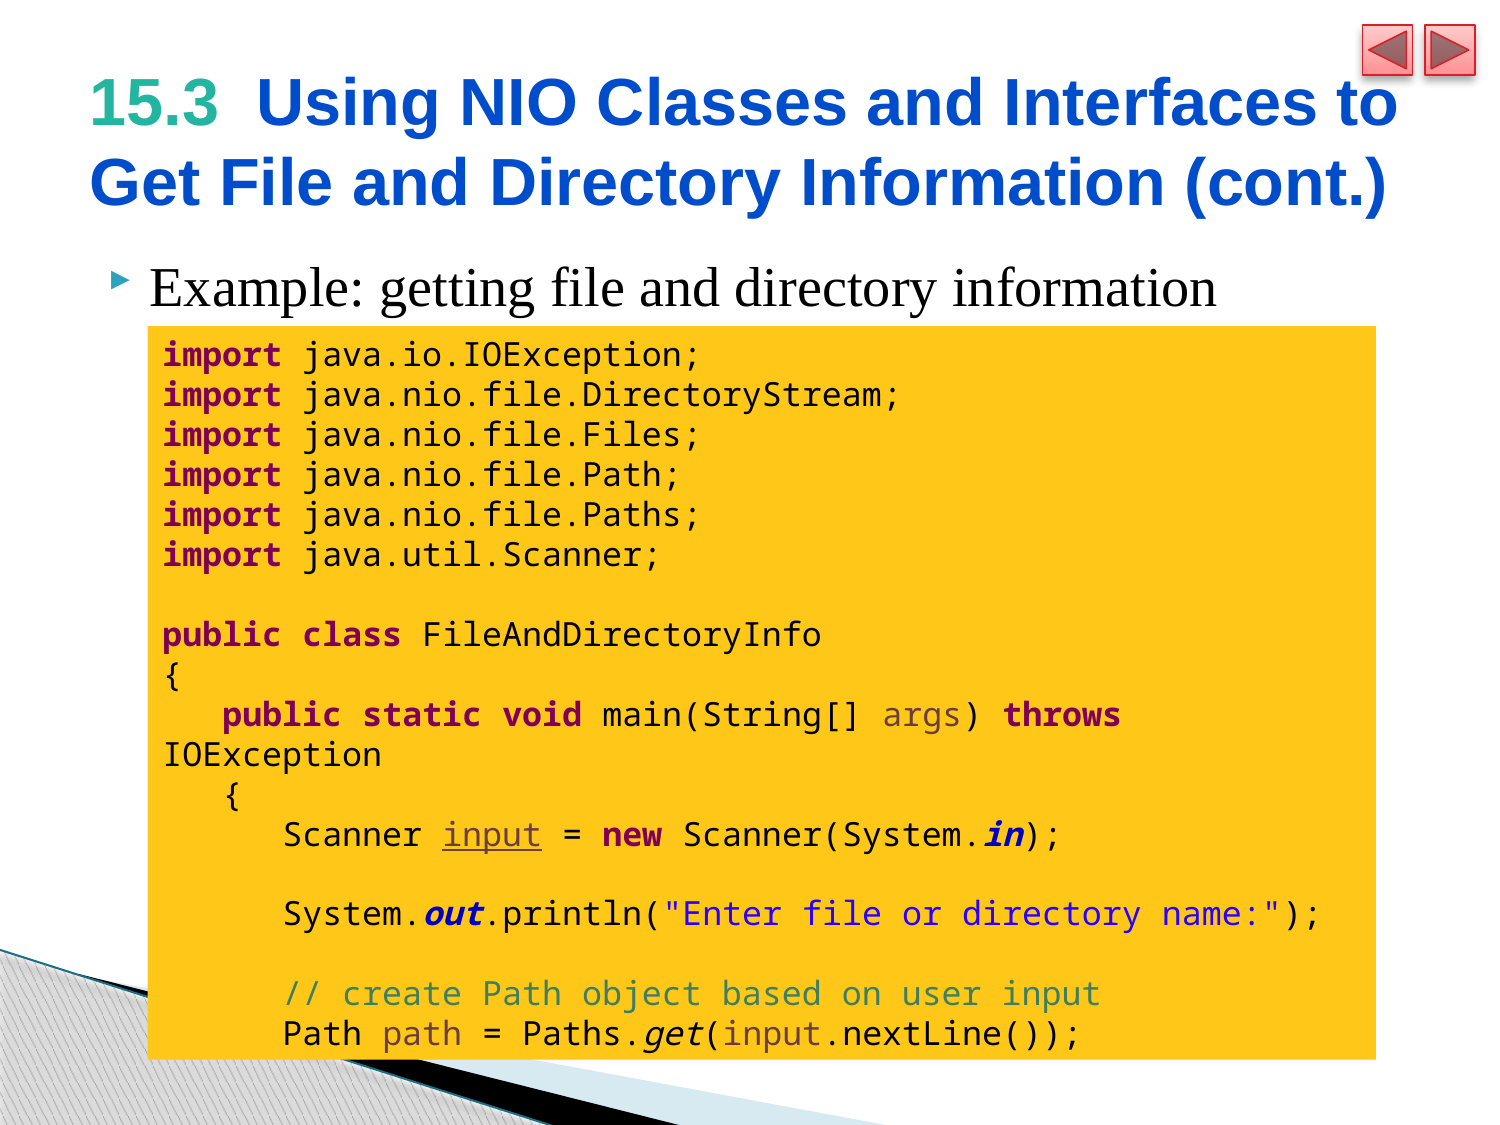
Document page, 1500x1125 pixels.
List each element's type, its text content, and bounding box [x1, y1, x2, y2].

title 15.3 Using NIO Classes and Interfaces to Get File and Directory Information (cont.) [75, 45, 1425, 233]
list Example: getting file and directory information [74, 242, 1426, 339]
text_box import java.io.IOException; import java.nio.file.DirectoryStream; import java.nio.file.Files; import java.nio.file.Path; import java.nio.file.Paths; import java.util.Scanner; public class FileAndDirectoryInfo { public static void main(String[] args) throws IOException { Scanner input = new Scanner(System.in); System.out.println("Enter file or directory name:"); // create Path object based on user input Path path = Paths.get(input.nextLine()); [147, 326, 1376, 1060]
